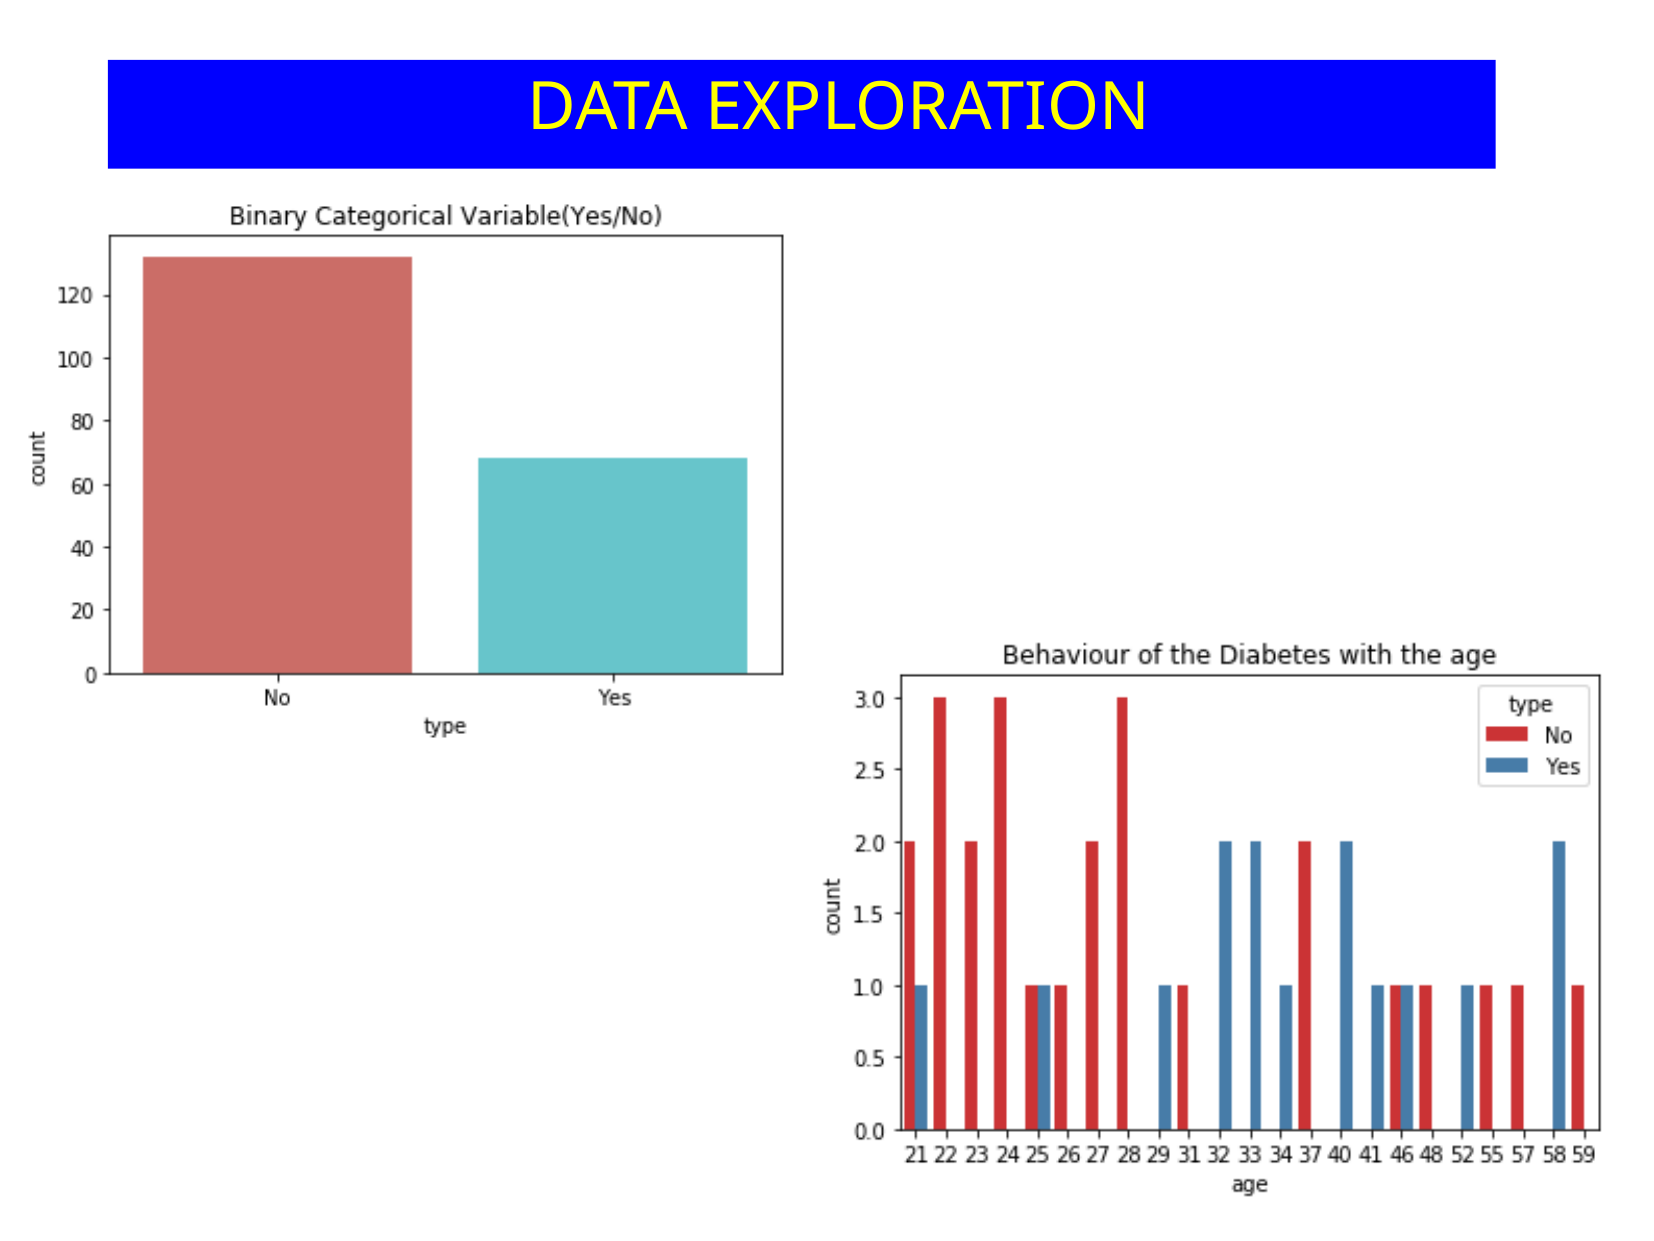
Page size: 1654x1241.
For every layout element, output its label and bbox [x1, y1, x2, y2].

picture [809, 629, 1620, 1209]
text_box [107, 59, 1497, 169]
picture [14, 191, 802, 750]
